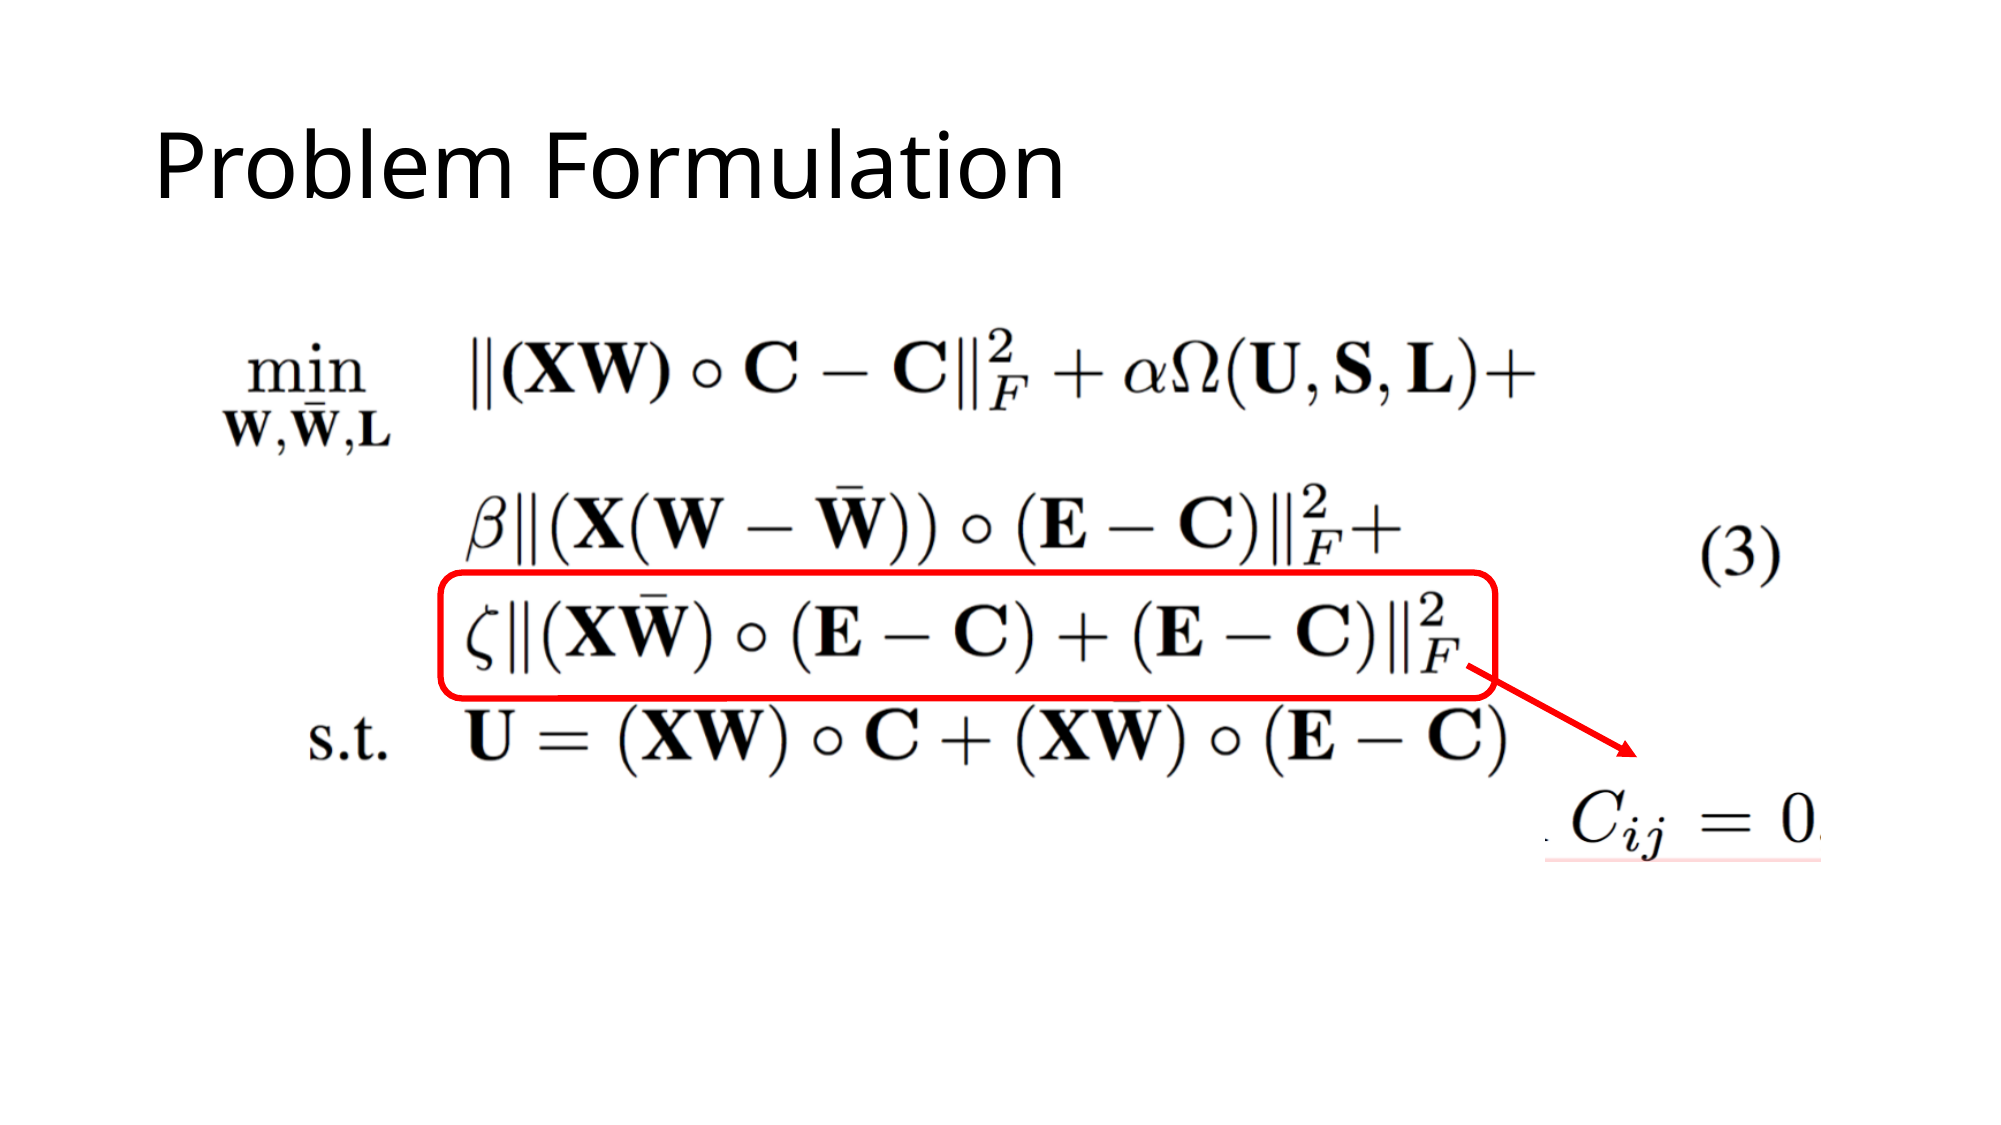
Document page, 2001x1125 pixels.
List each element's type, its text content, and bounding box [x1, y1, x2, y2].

picture [96, 275, 1821, 862]
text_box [1467, 665, 1638, 758]
title Problem Formulation [137, 59, 1863, 278]
